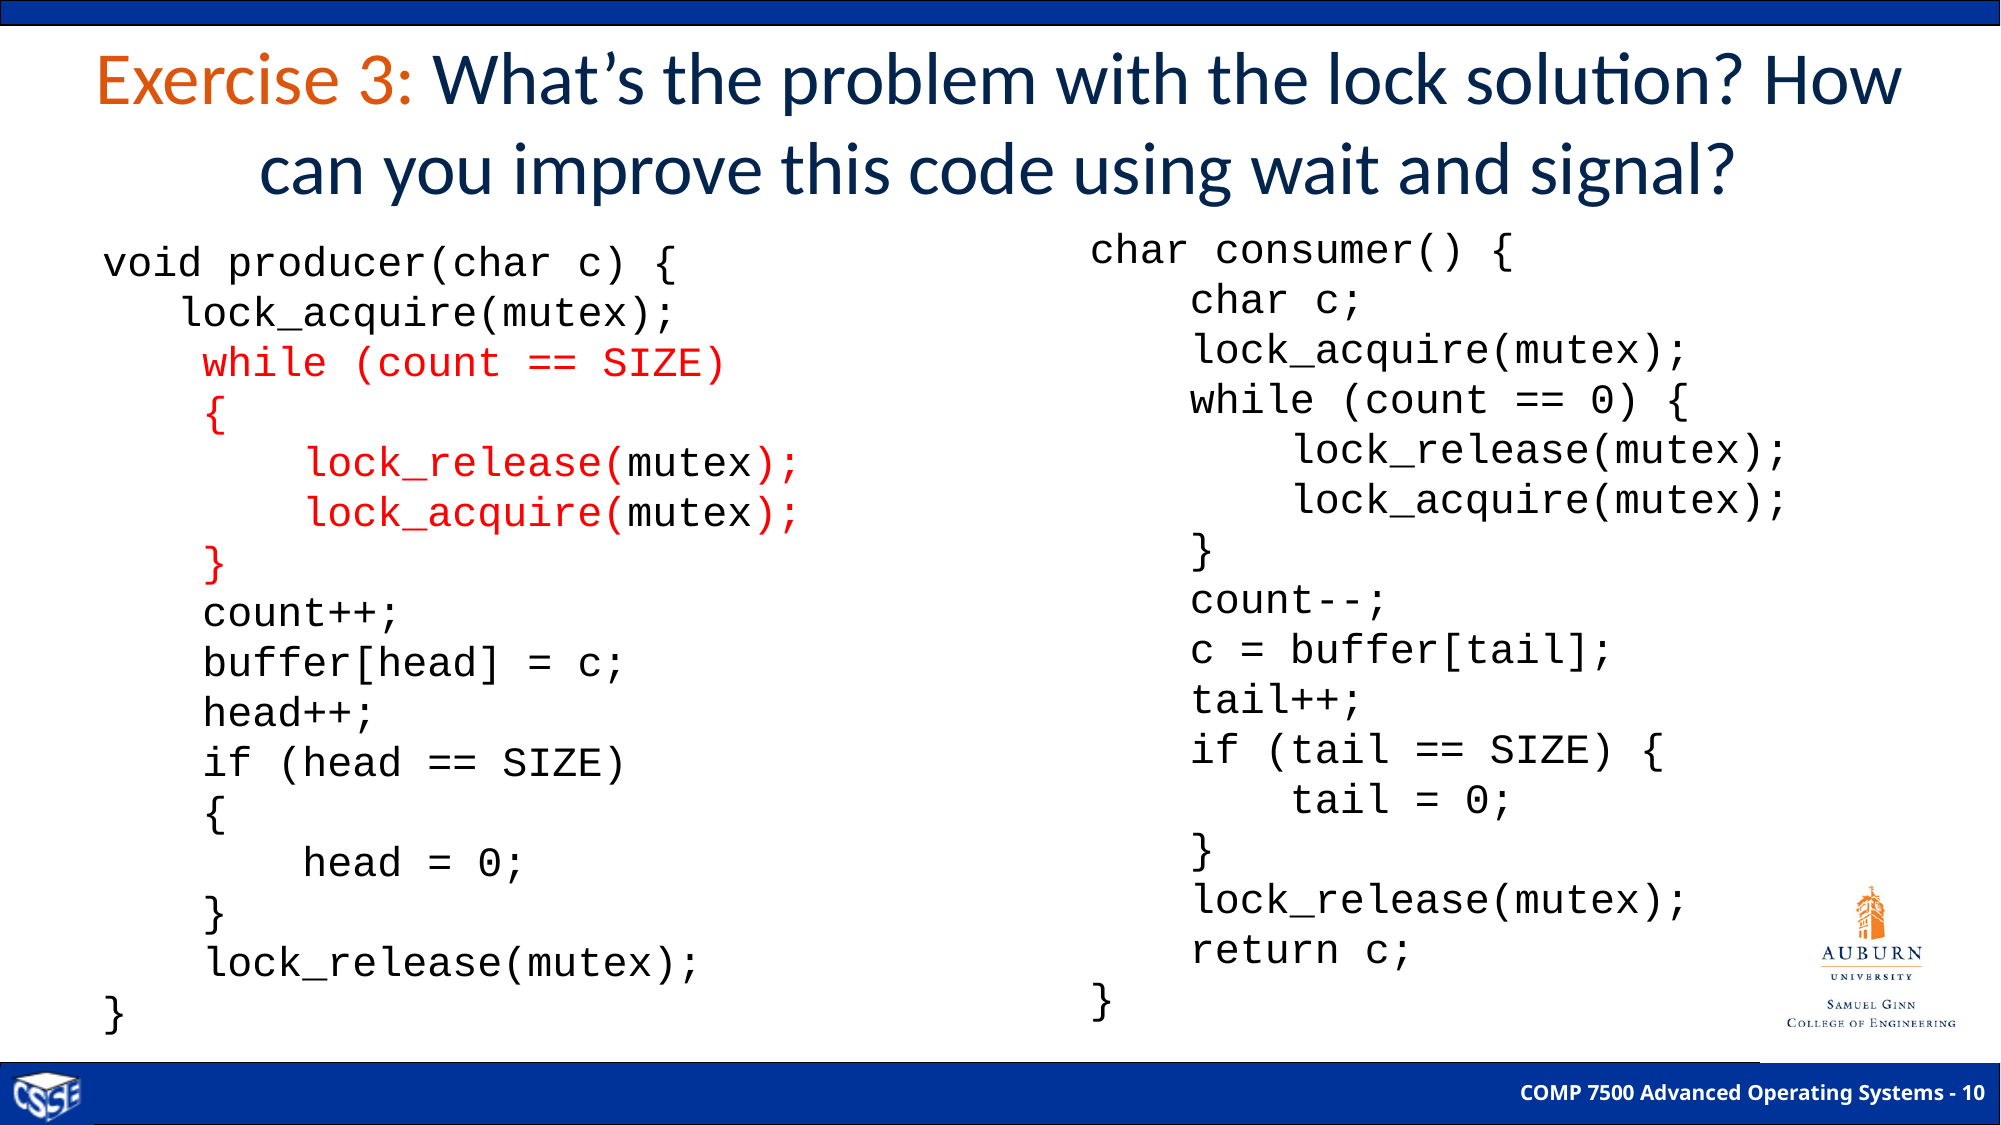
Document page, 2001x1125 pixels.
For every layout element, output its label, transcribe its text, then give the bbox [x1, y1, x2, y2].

picture [1760, 863, 2000, 1063]
title Exercise 3: What’s the problem with the lock solution? How can you improve this code using wait and signal? [50, 24, 1950, 215]
picture [0, 1067, 94, 1125]
text_box void producer(char c) { lock_acquire(mutex); while (count == SIZE) { lock_release(mutex); lock_acquire(mutex); } count++; buffer[head] = c; head++; if (head == SIZE) { head = 0; } lock_release(mutex); } [87, 227, 1088, 1043]
text_box char consumer() { char c; lock_acquire(mutex); while (count == 0) { lock_release(mutex); lock_acquire(mutex); } count--; c = buffer[tail]; tail++; if (tail == SIZE) { tail = 0; } lock_release(mutex); return c; } [1074, 214, 1925, 1030]
